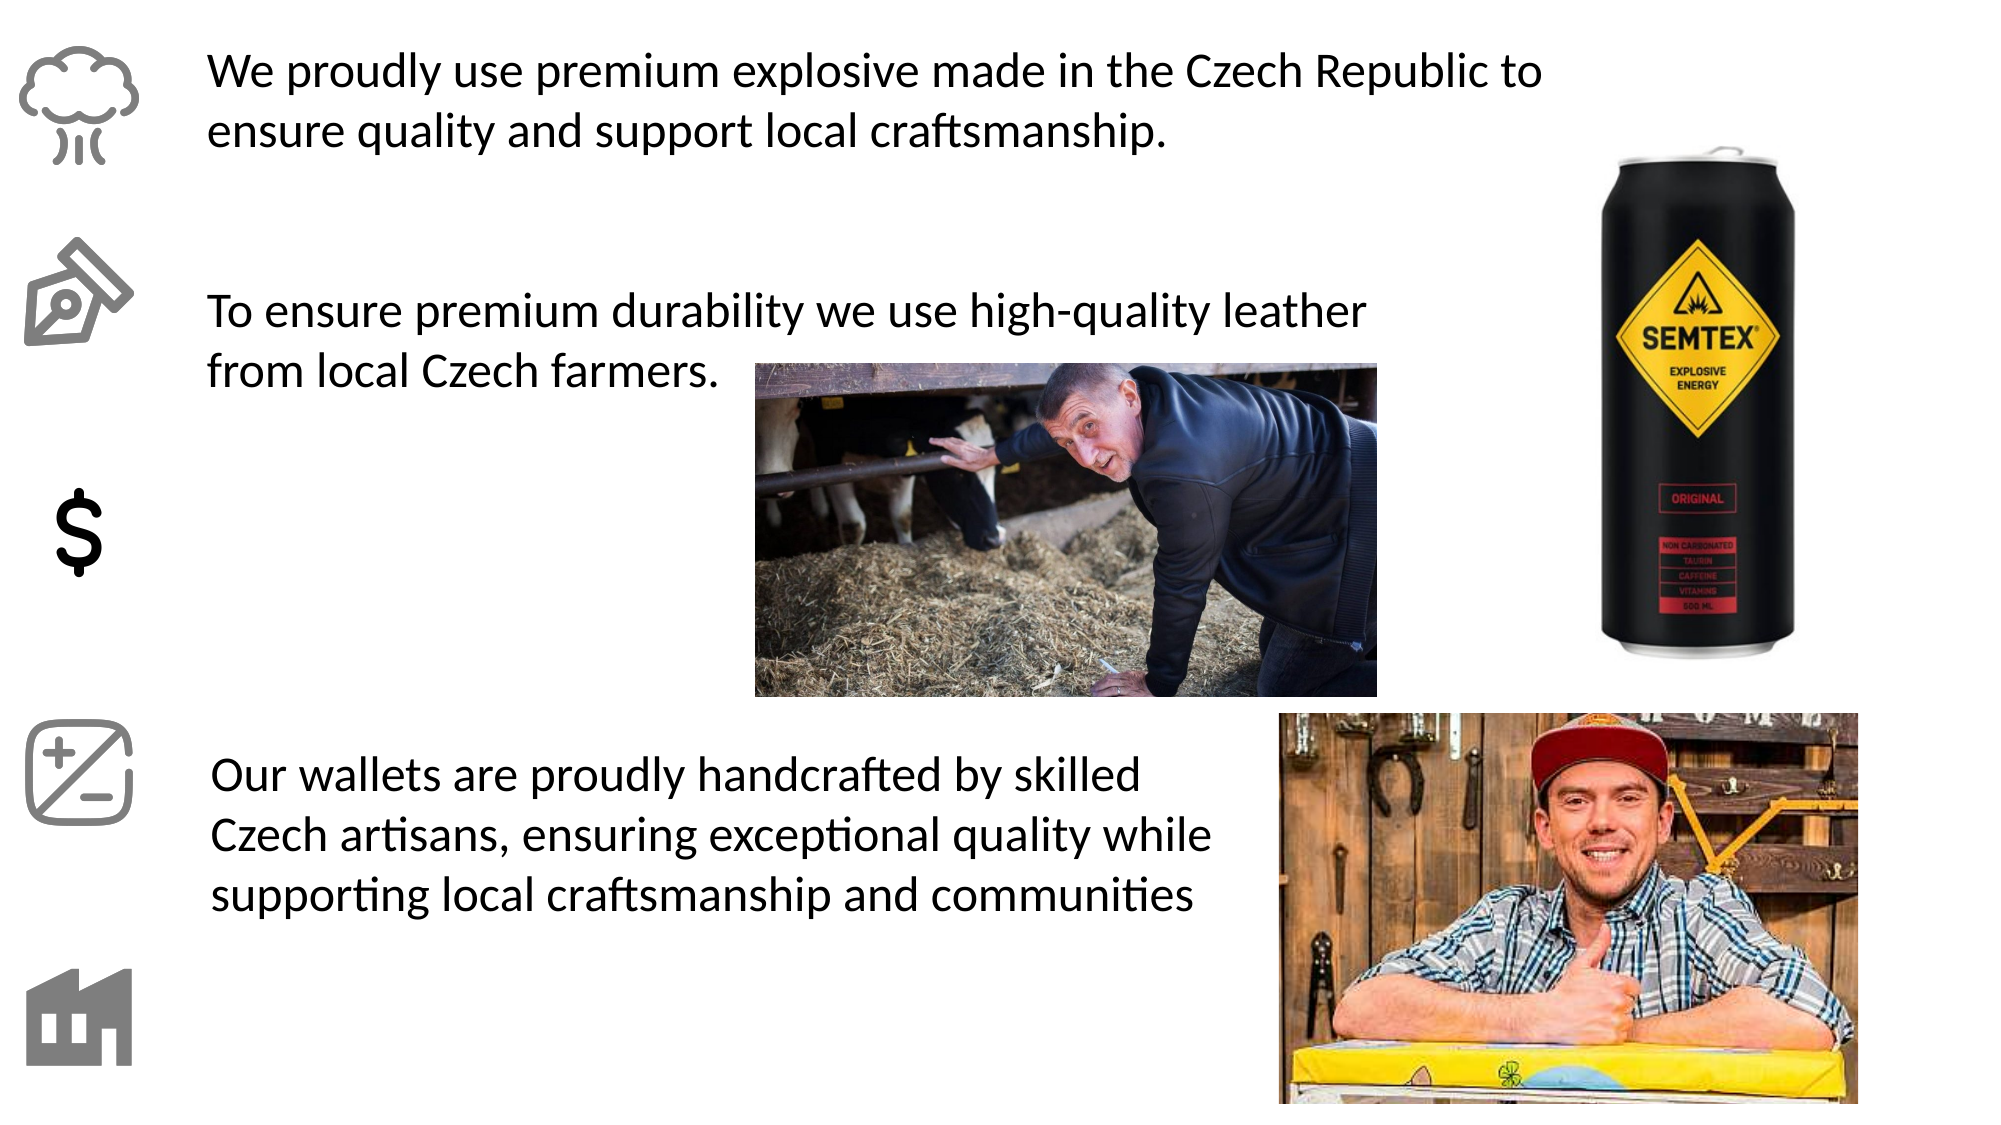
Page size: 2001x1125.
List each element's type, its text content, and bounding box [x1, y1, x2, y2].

text_box We proudly use premium explosive made in the Czech Republic to ensure quality and support local craftsmanship. [192, 30, 1698, 166]
picture [755, 363, 1377, 697]
picture [19, 473, 139, 592]
picture [19, 46, 139, 165]
picture [19, 232, 139, 351]
picture [19, 954, 139, 1073]
picture [1278, 713, 1859, 1104]
text_box Our wallets are proudly handcrafted by skilled Czech artisans, ensuring exceptional quality while supporting local craftsmanship and communities [195, 733, 1247, 929]
picture [1430, 145, 1965, 681]
picture [19, 713, 139, 833]
text_box To ensure premium durability we use high-quality leather from local Czech farmers. [192, 270, 1389, 406]
